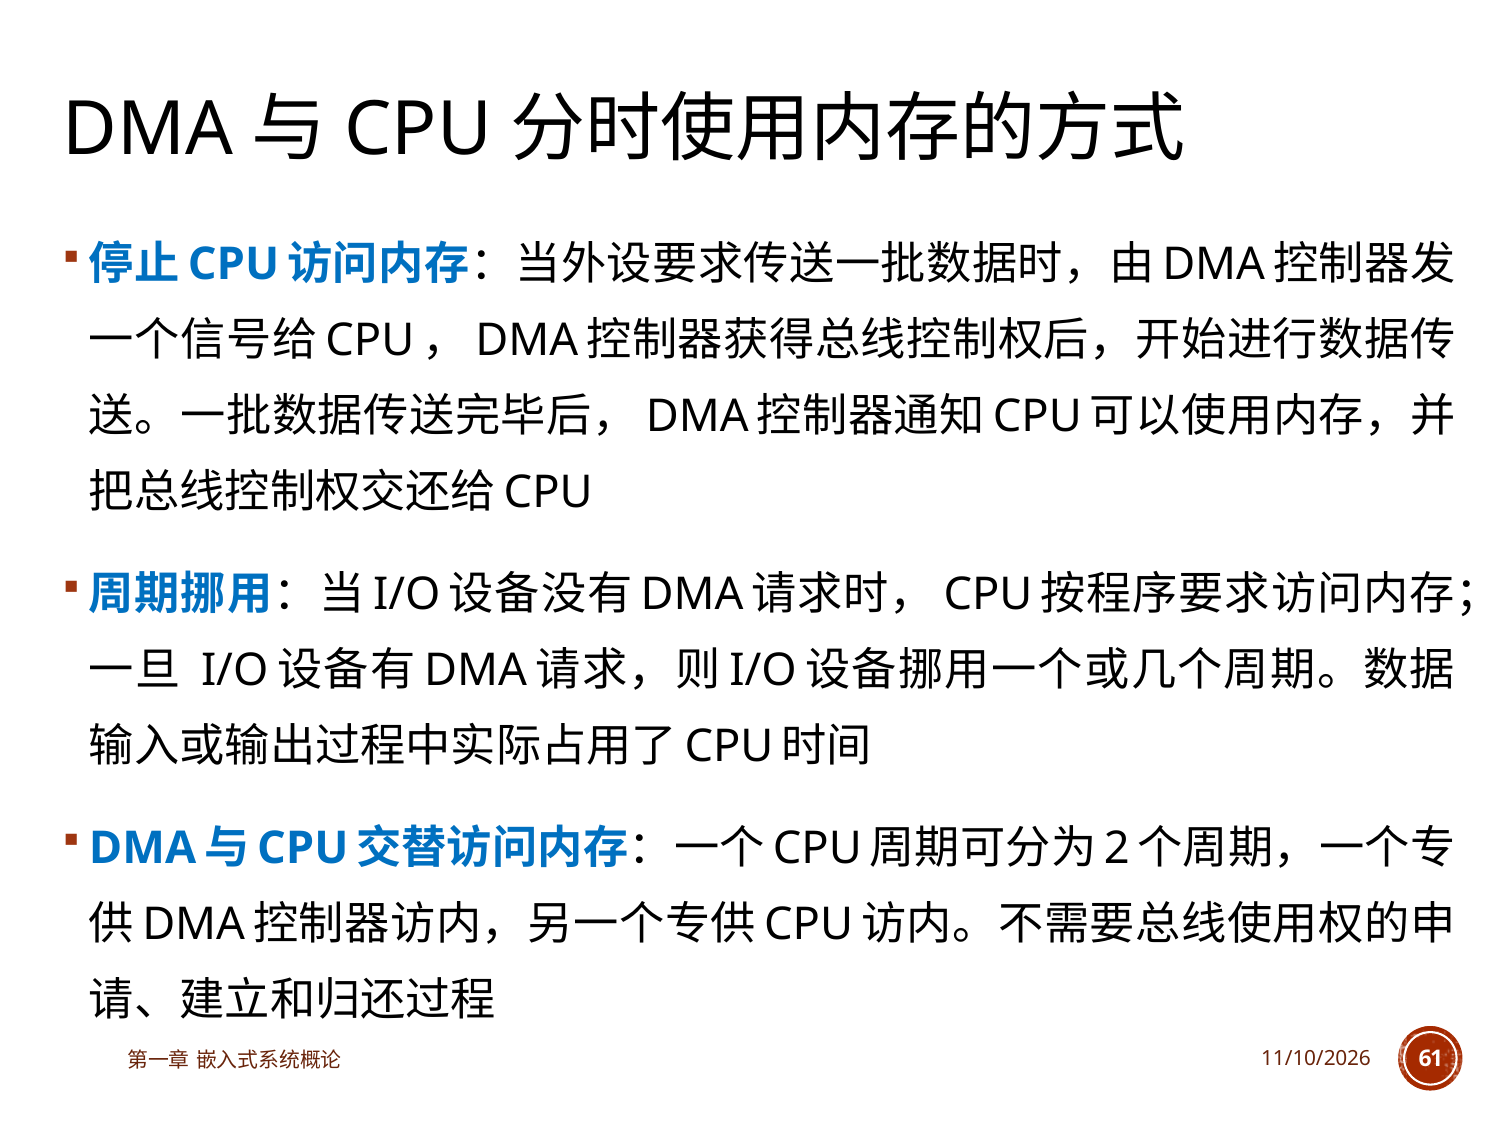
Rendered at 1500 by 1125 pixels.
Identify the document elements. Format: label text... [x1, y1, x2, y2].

footer 第一章 嵌入式系统概论 [112, 1028, 891, 1089]
list 停止CPU访问内存：当外设要求传送一批数据时，由DMA控制器发一个信号给CPU，DMA控制器获得总线控制权后，开始进行数据传送。一批数据传送完毕后，DMA控制器通知CPU可以使用内存，并把总线控制权交还给CPU 周期挪用：当I/O设备没有DMA请求时，CPU按程序要求访问内存；一旦 I/O设备有DMA请求，则I/O设备挪用一个或几个周期。数据输入或输出过程中实际占用了CPU时间 DMA与CPU交替访问内存：一个CPU周期可分为2个周期，一个专供DMA控制器访内，另一个专供CPU访内。不需要总线使用权的申请、建立和归还过程 [47, 204, 1471, 1039]
slide_number 61 [1391, 1028, 1471, 1089]
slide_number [982, 1028, 1386, 1089]
title DMA与CPU分时使用内存的方式 [47, 46, 1471, 204]
